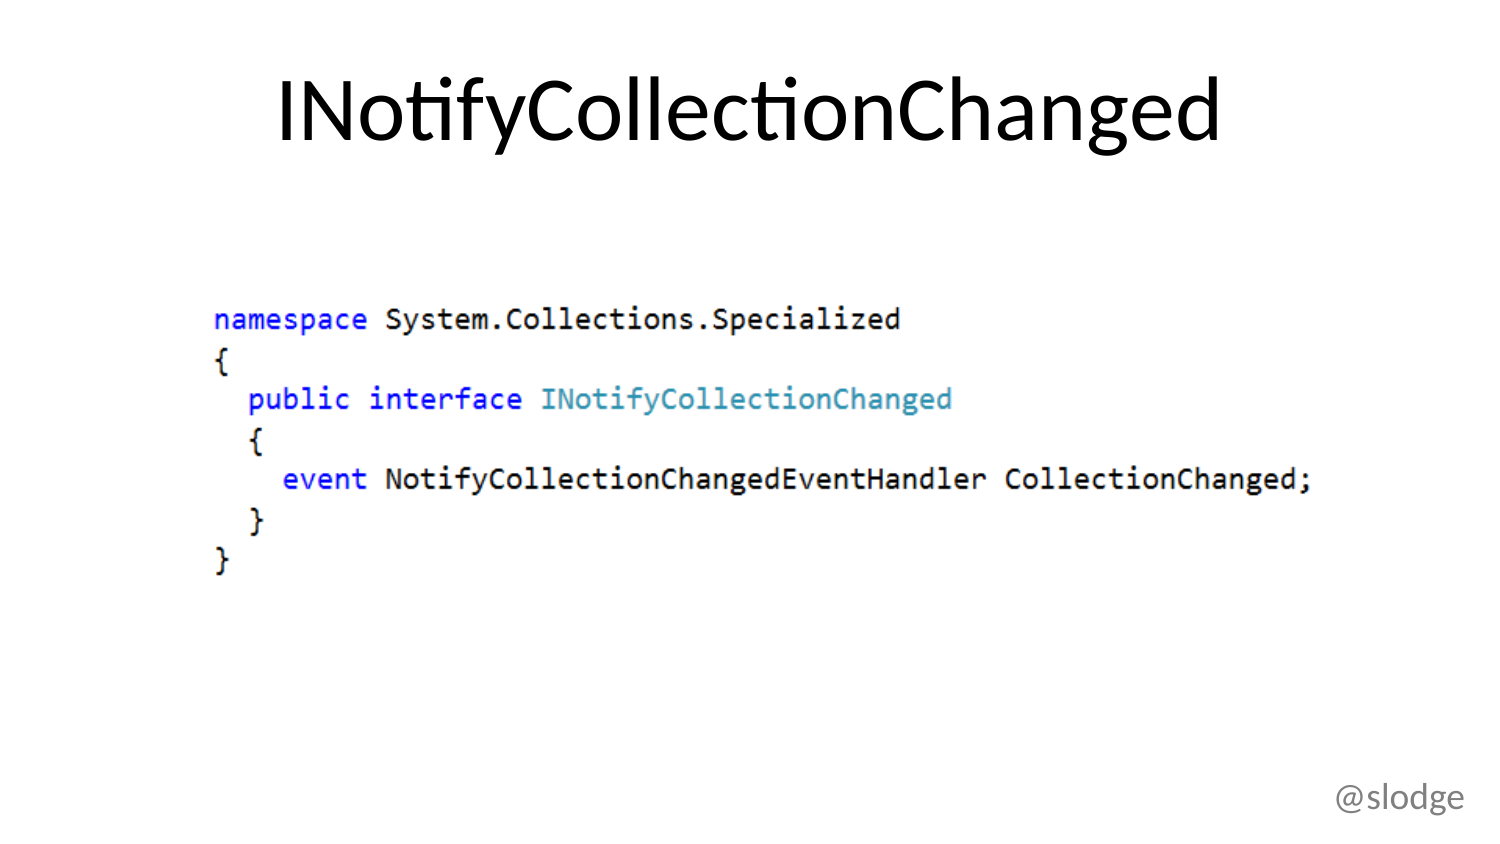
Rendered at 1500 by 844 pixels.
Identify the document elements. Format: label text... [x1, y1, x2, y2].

title INotifyCollectionChanged [75, 33, 1425, 175]
picture [212, 298, 1389, 682]
